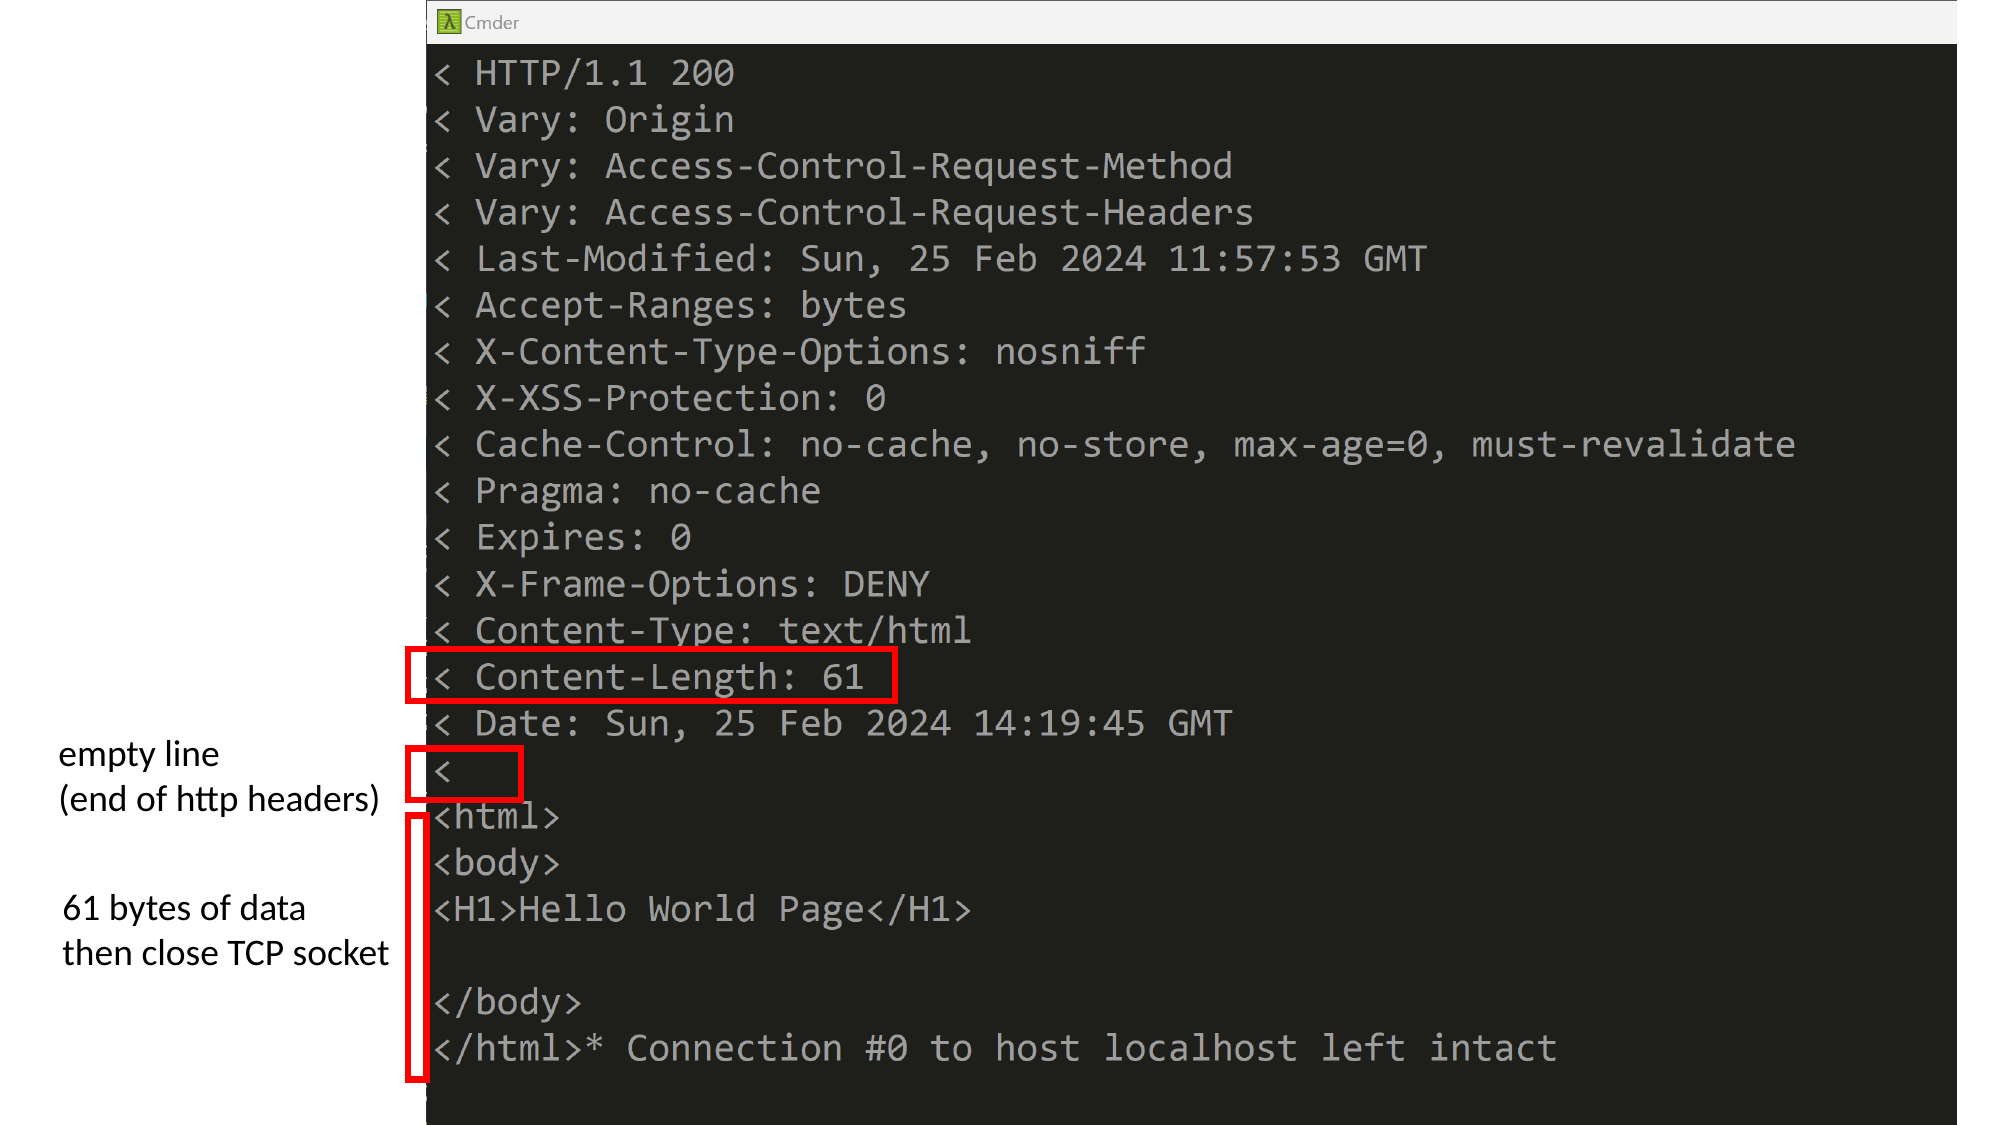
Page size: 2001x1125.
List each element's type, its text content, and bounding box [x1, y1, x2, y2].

picture [426, 0, 1957, 1125]
text_box 61 bytes of data then close TCP socket [47, 875, 406, 980]
text_box empty line (end of http headers) [43, 721, 396, 826]
text_box [407, 648, 426, 702]
text_box [407, 815, 426, 1081]
text_box [407, 747, 426, 801]
